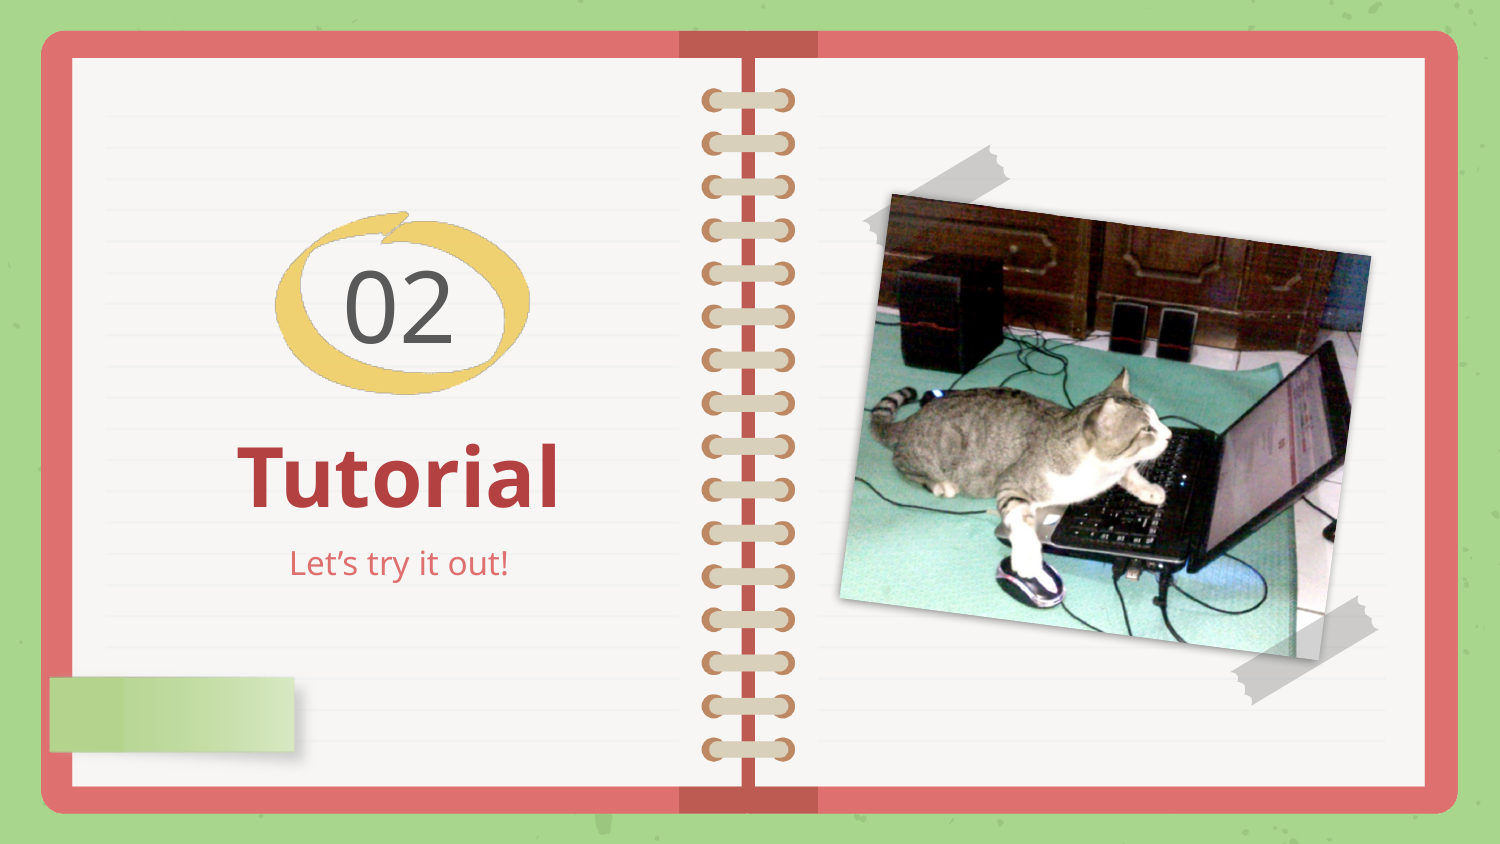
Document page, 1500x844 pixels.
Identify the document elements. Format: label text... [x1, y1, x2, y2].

text_box [1230, 595, 1379, 706]
picture [15, 30, 1458, 814]
text_box [862, 144, 1011, 222]
subtitle Let’s try it out! [131, 531, 668, 640]
title Tutorial [87, 409, 711, 544]
title 02 [269, 221, 274, 386]
